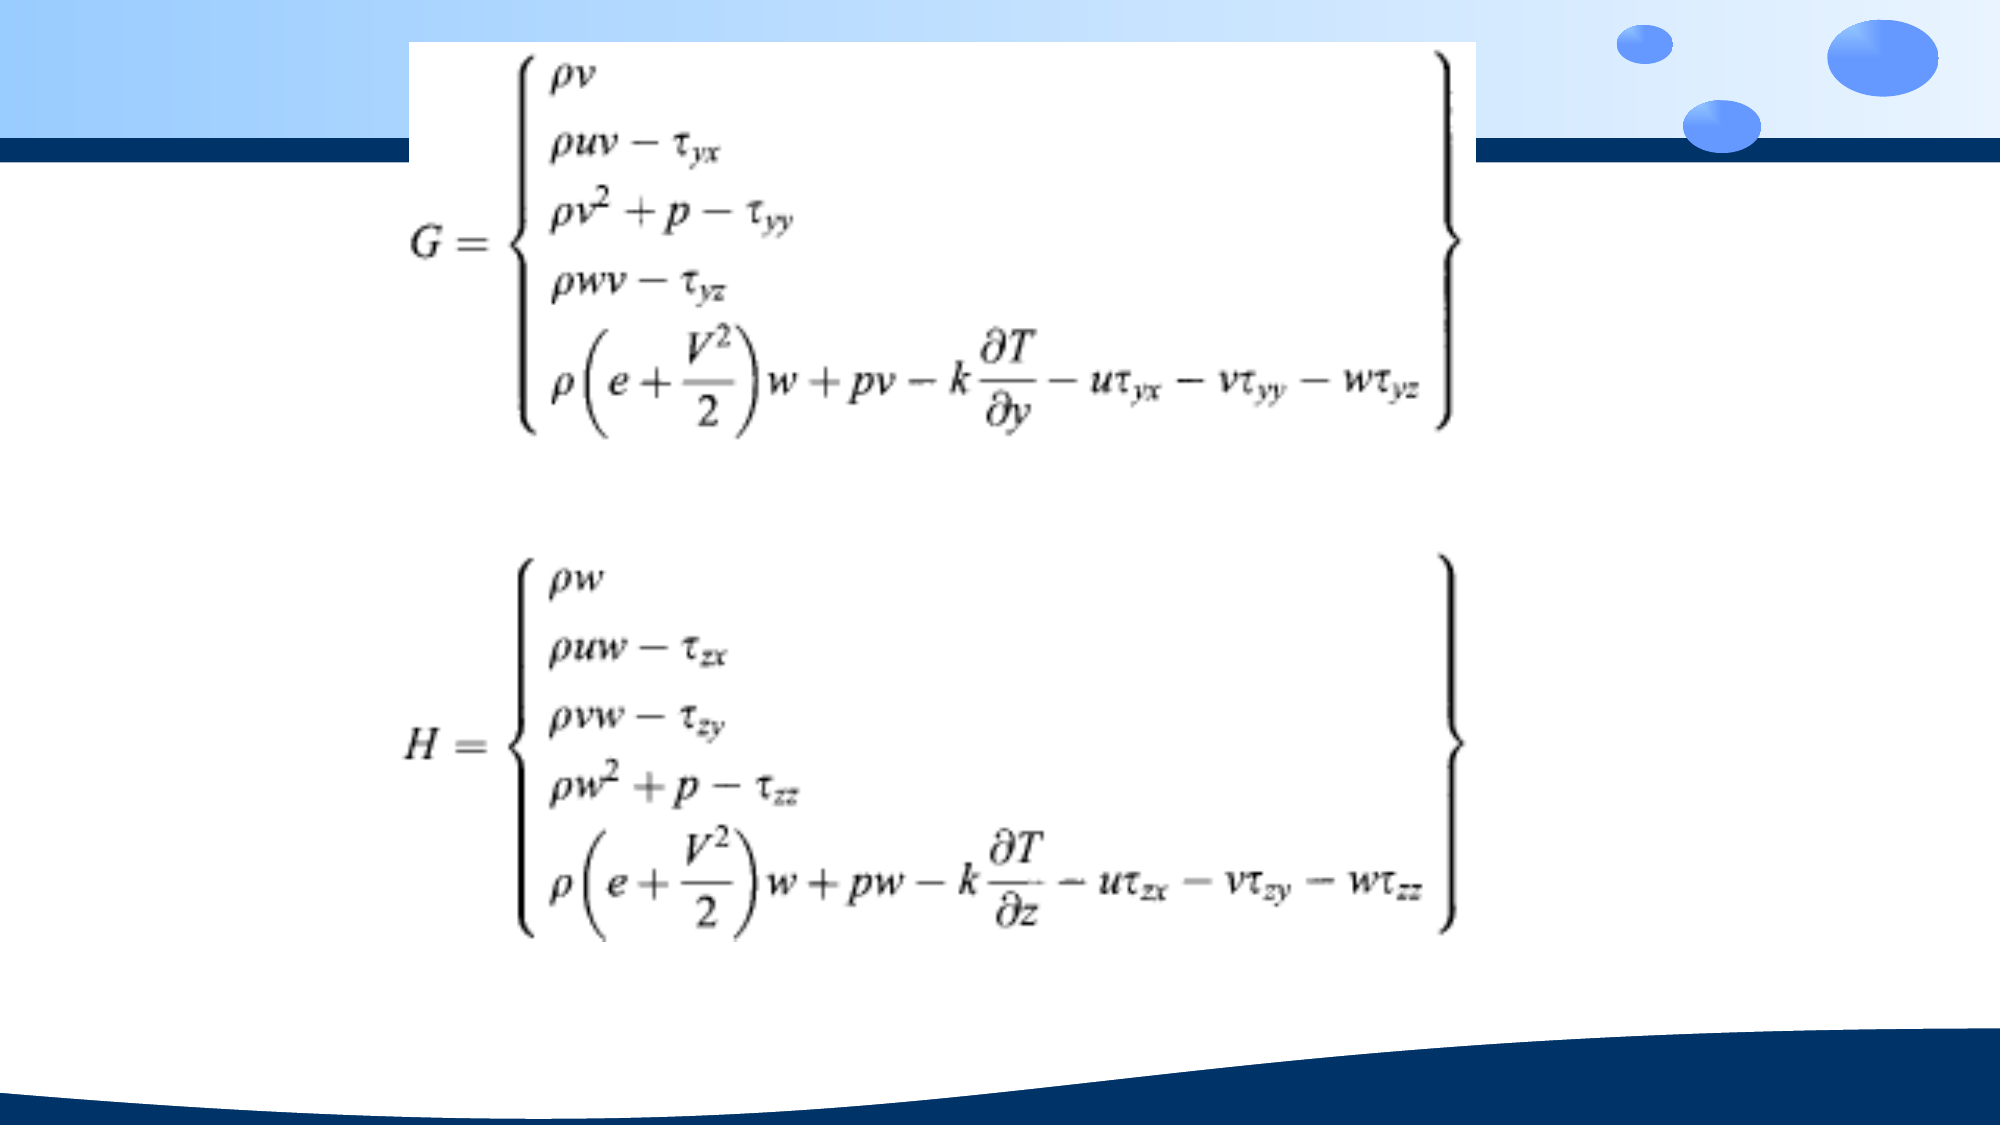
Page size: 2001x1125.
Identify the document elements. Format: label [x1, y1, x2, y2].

picture [390, 550, 1473, 942]
picture [409, 42, 1476, 446]
